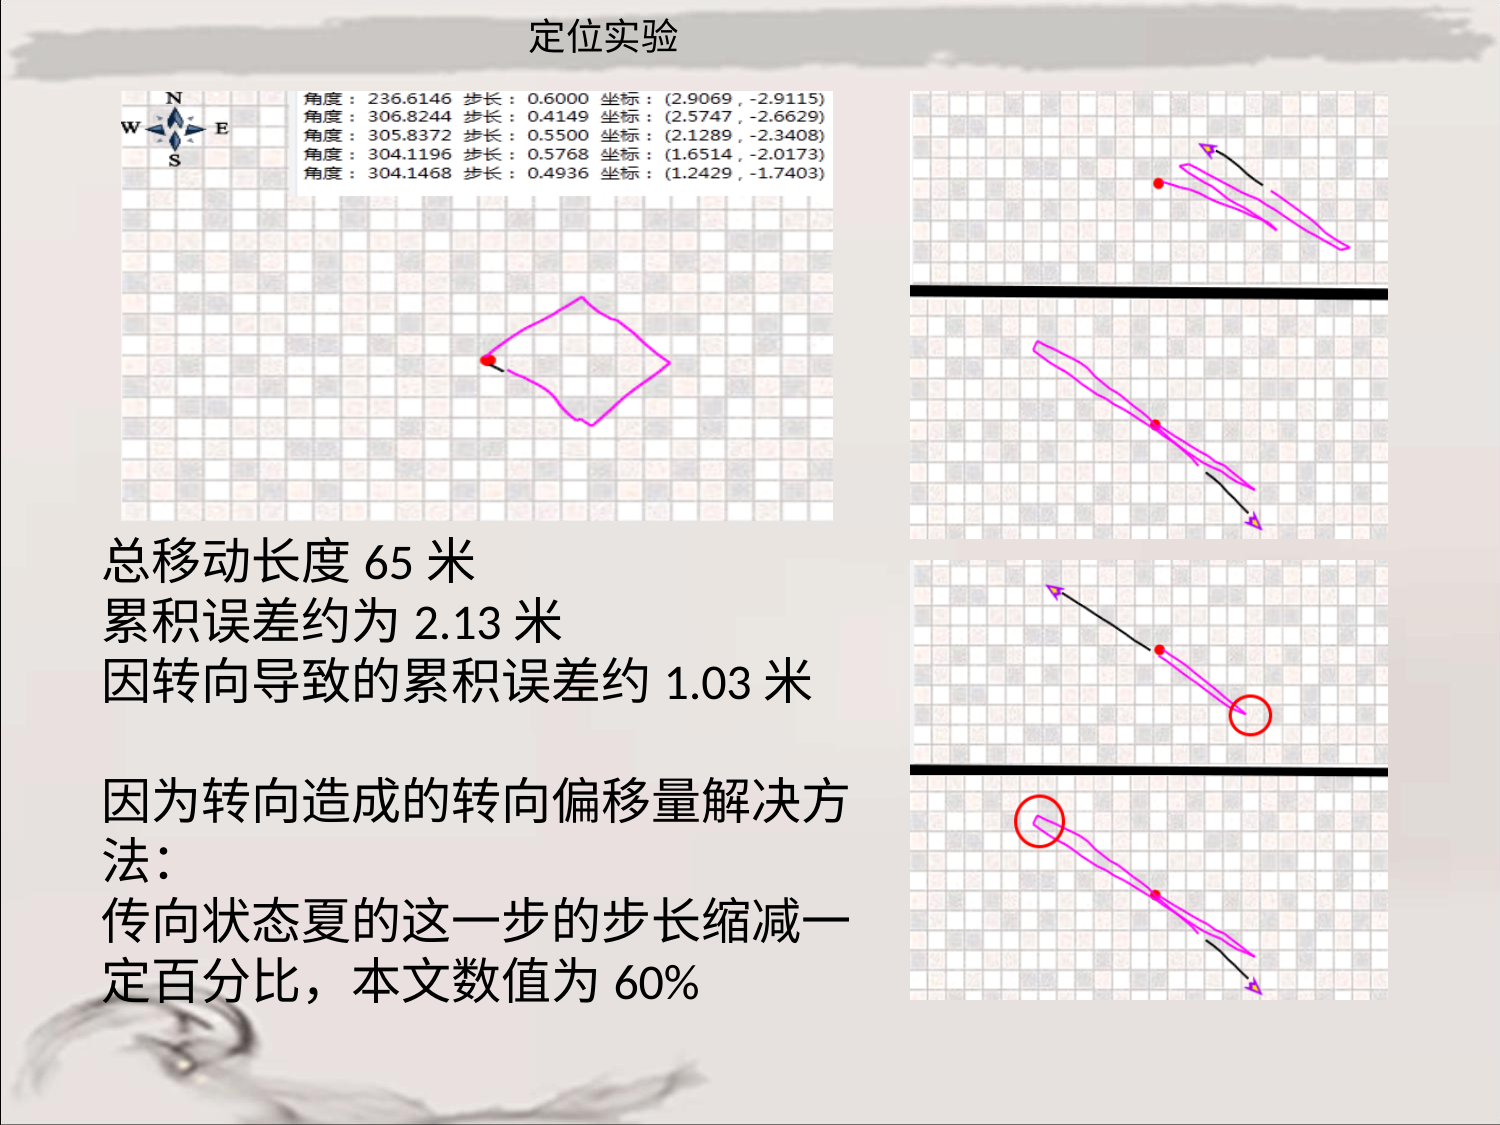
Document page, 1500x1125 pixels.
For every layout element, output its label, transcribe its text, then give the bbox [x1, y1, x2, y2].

picture [0, 0, 1500, 1125]
text_box 总移动长度65米 累积误差约为2.13米 因转向导致的累积误差约1.03米 因为转向造成的转向偏移量解决方法： 传向状态夏的这一步的步长缩减一定百分比，本文数值为60% [86, 522, 880, 1063]
text_box 定位实验 [513, 5, 1010, 66]
